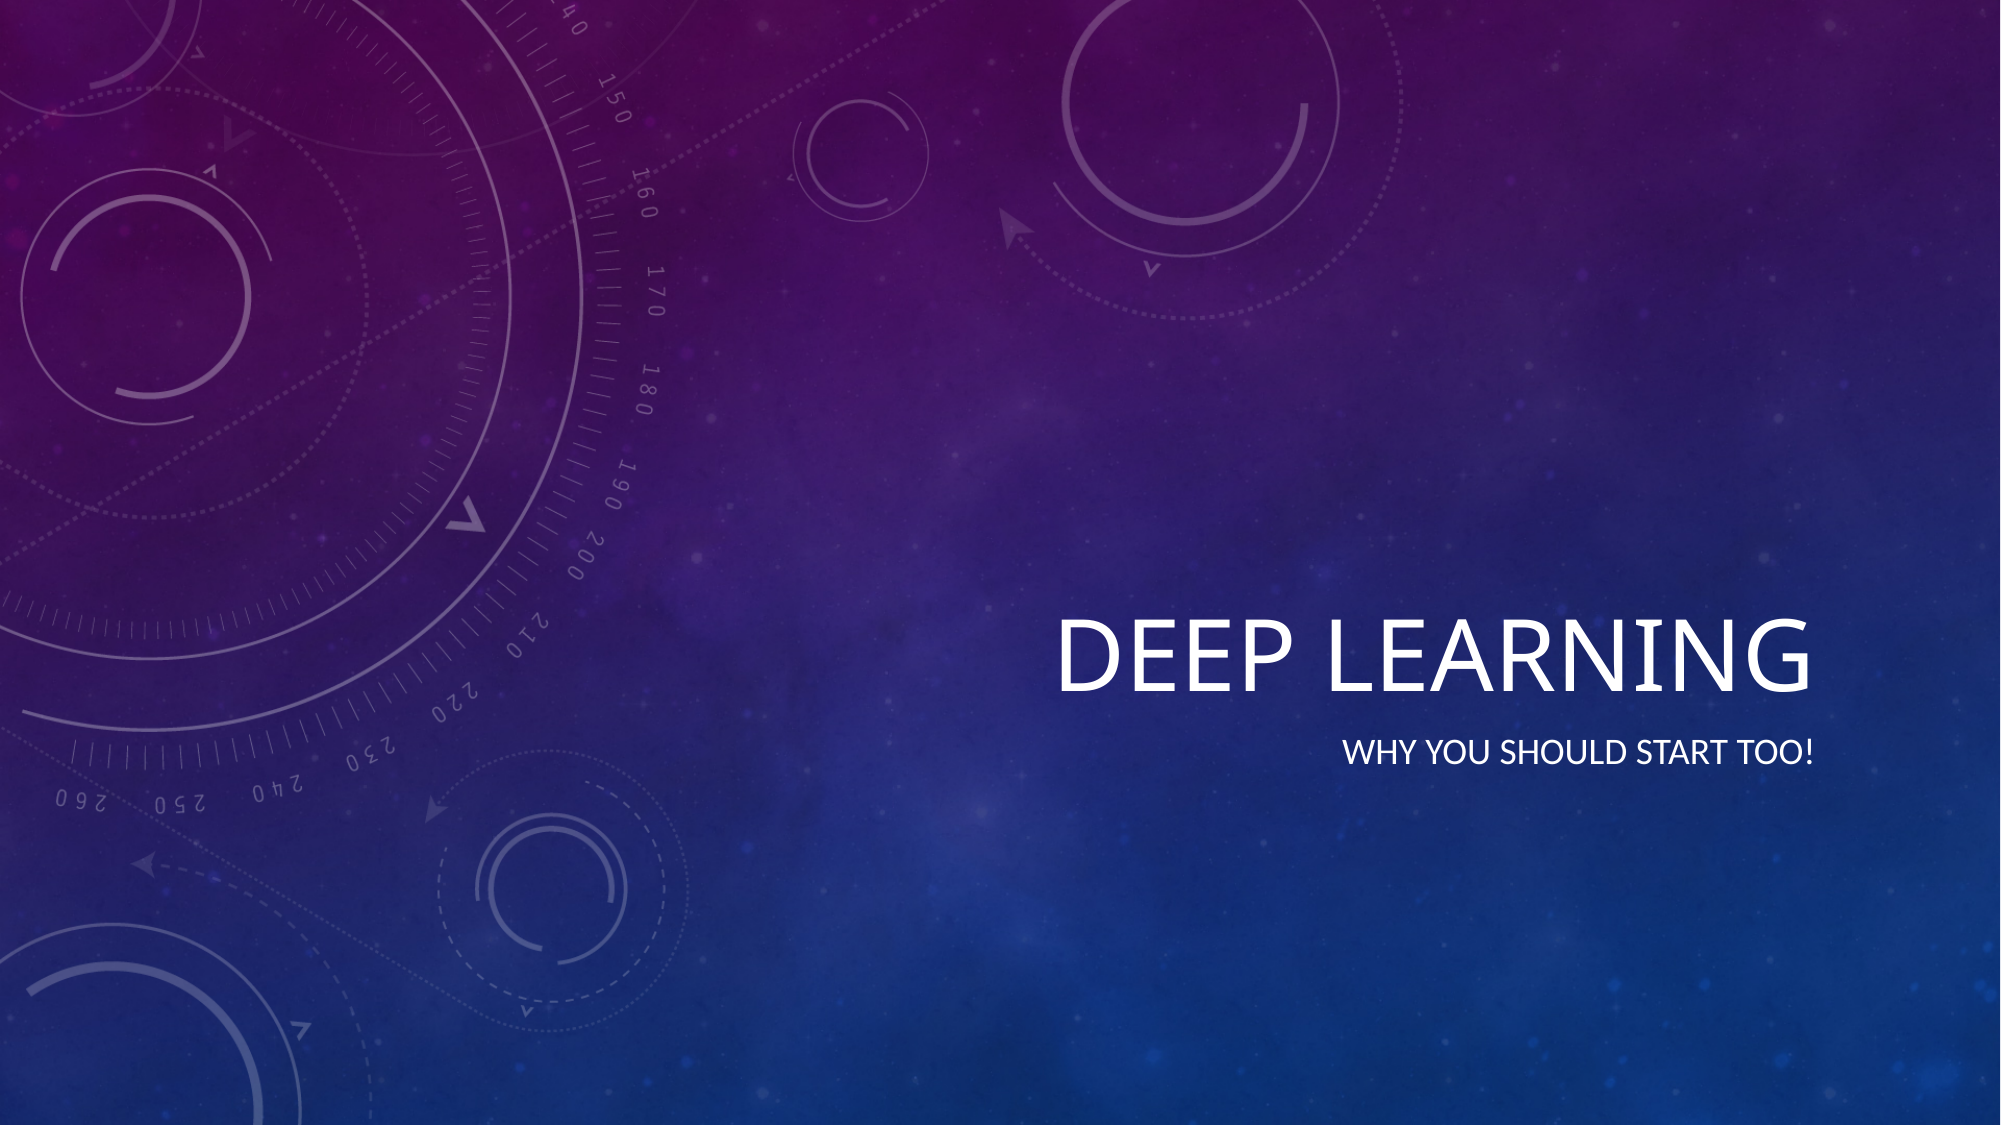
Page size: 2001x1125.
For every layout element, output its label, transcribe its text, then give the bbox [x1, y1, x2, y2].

title Deep learning [650, 322, 1831, 719]
subtitle Why you should start too! [650, 719, 1831, 950]
picture [0, 0, 2001, 1125]
